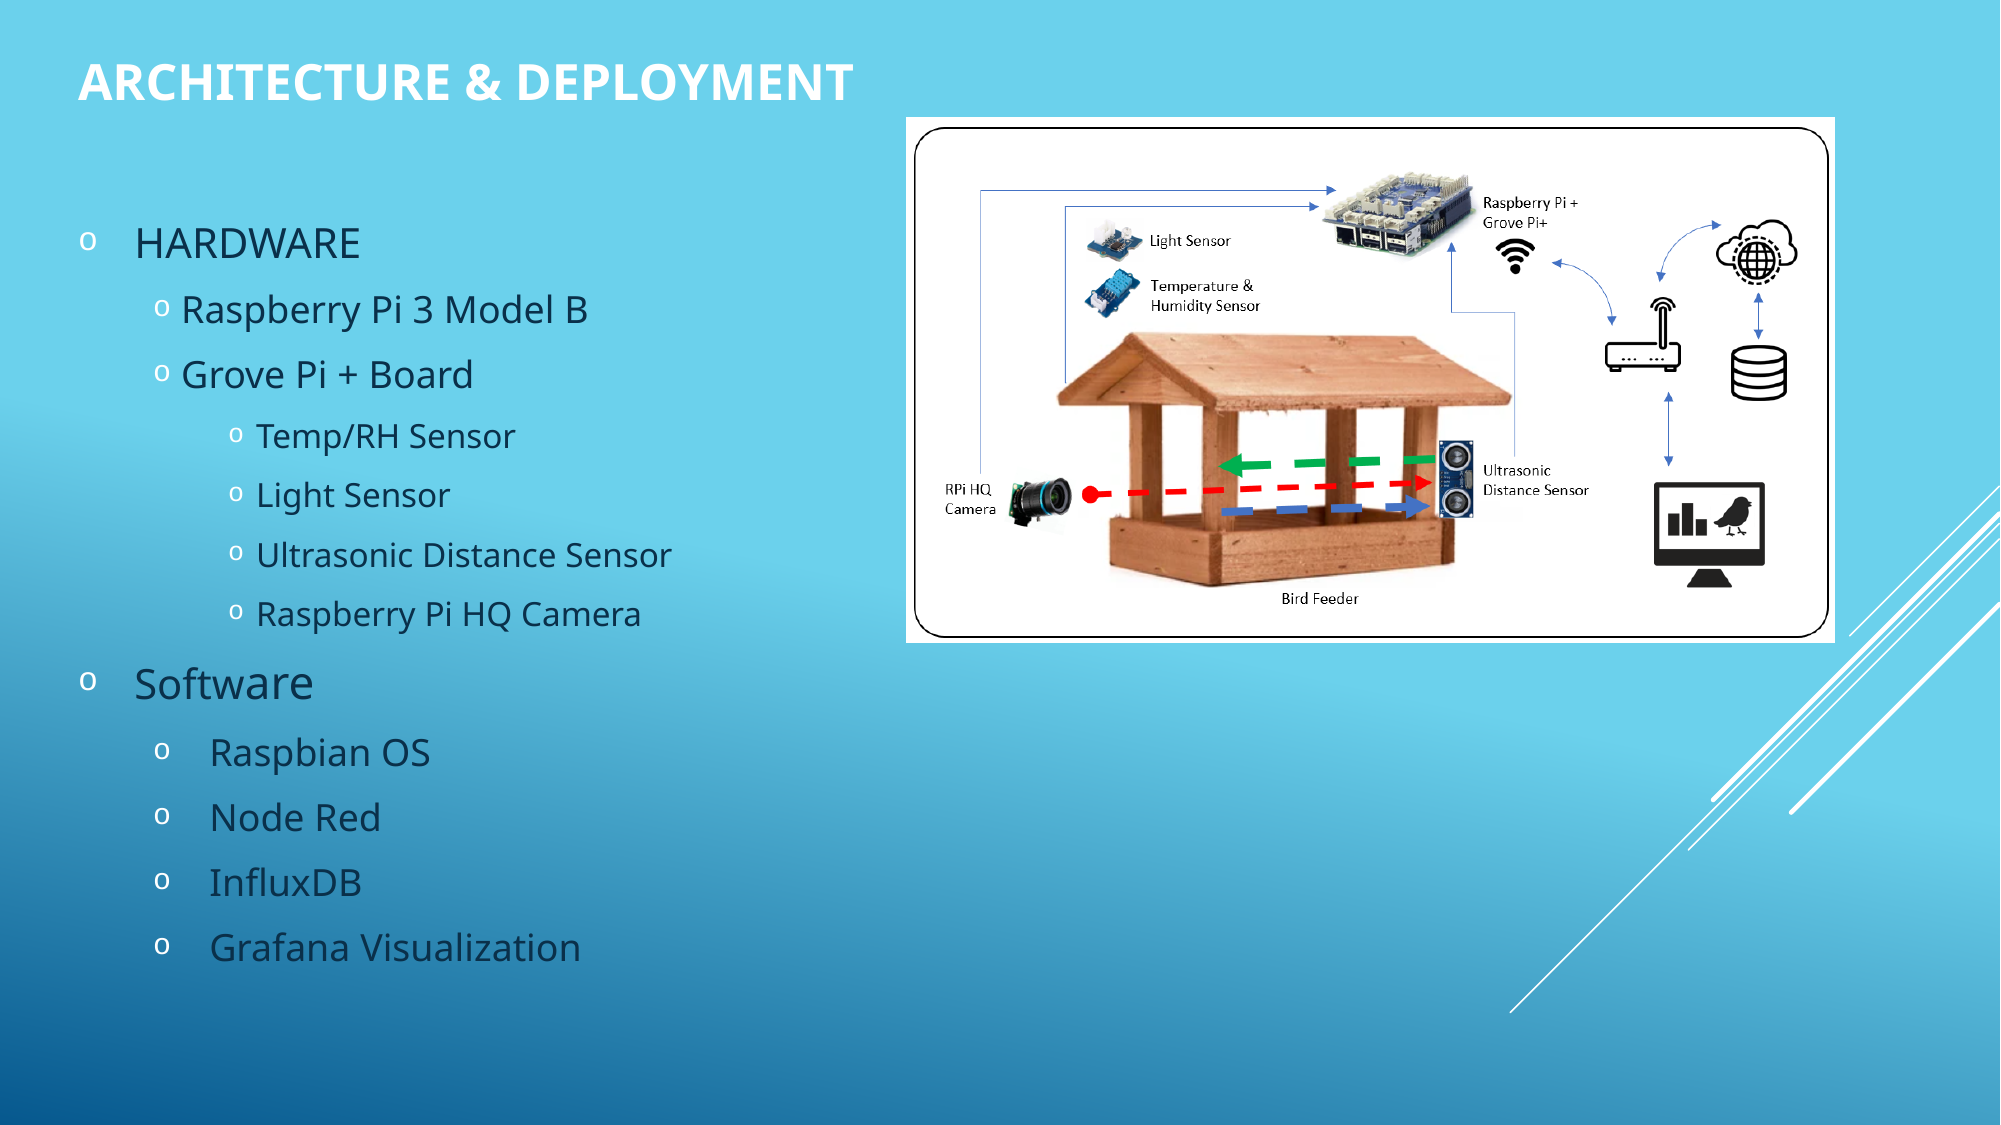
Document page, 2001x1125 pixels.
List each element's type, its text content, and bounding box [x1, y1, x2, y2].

title ARCHITECTURE & DEPLOYMENT [63, 15, 882, 118]
list HARDWARE Raspberry Pi 3 Model B Grove Pi + Board Temp/RH Sensor Light Sensor Ultrasonic Distance Sensor Raspberry Pi HQ Camera Software Raspbian OS Node Red InfluxDB Grafana Visualization [63, 208, 882, 1075]
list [906, 117, 1835, 644]
